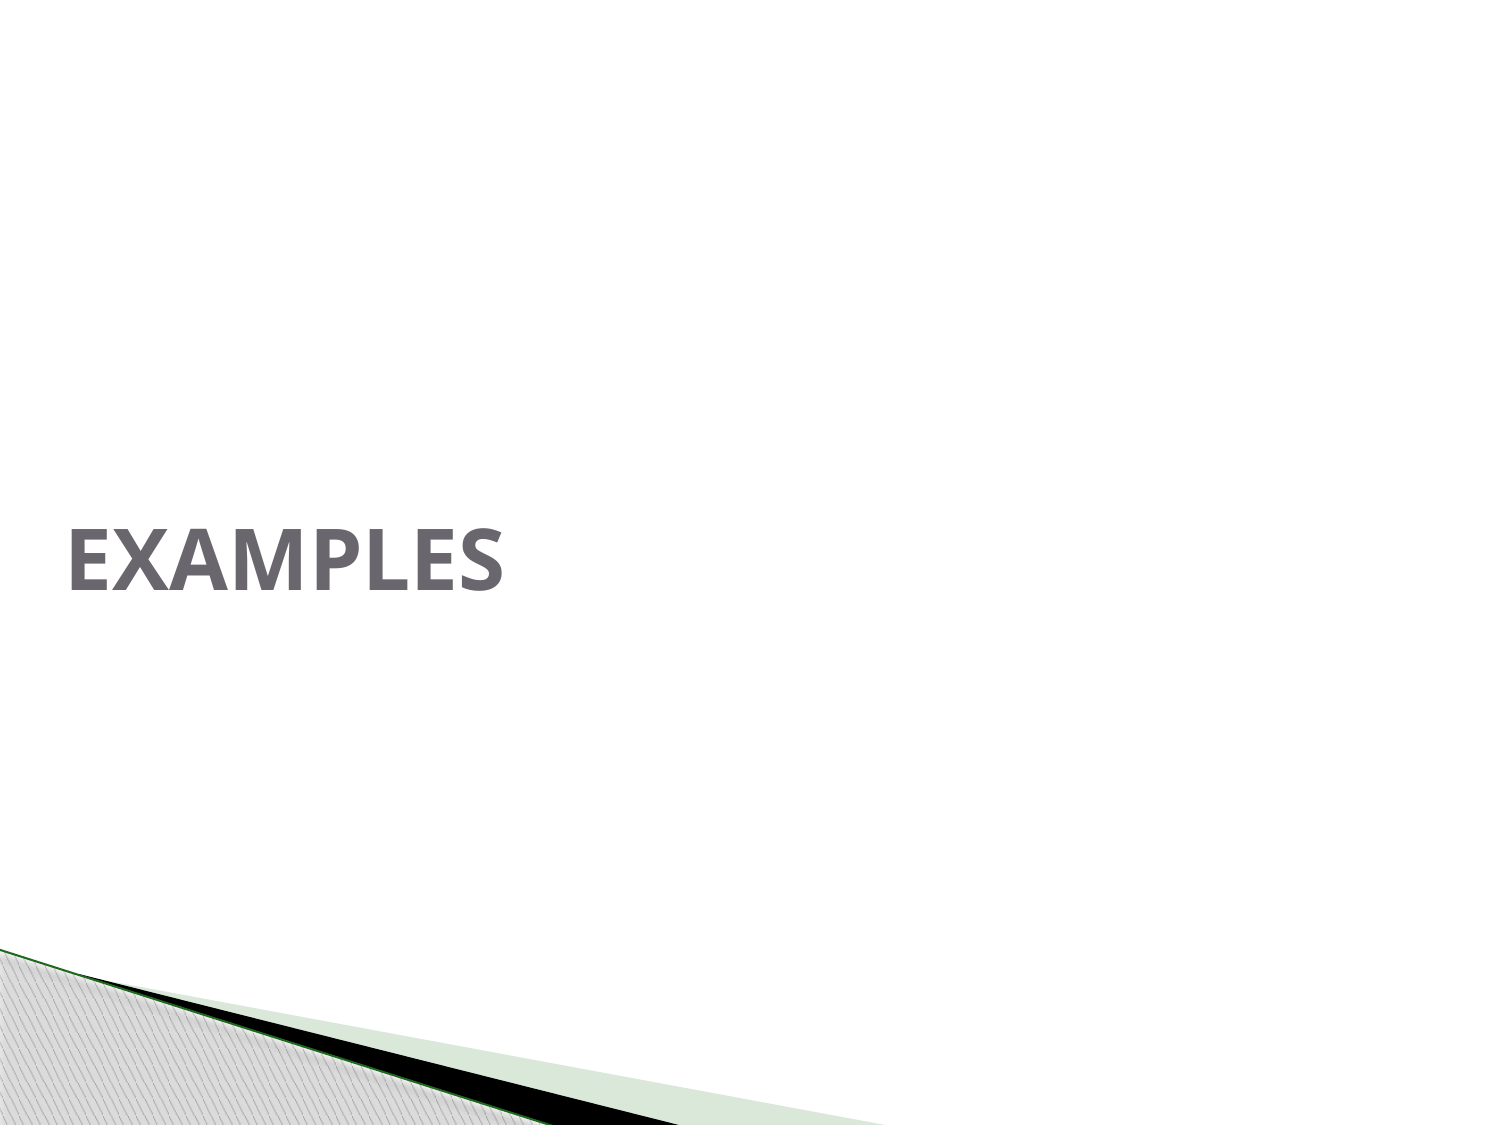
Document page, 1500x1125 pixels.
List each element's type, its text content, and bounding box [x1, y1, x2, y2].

title EXAMPLES [50, 462, 1400, 650]
